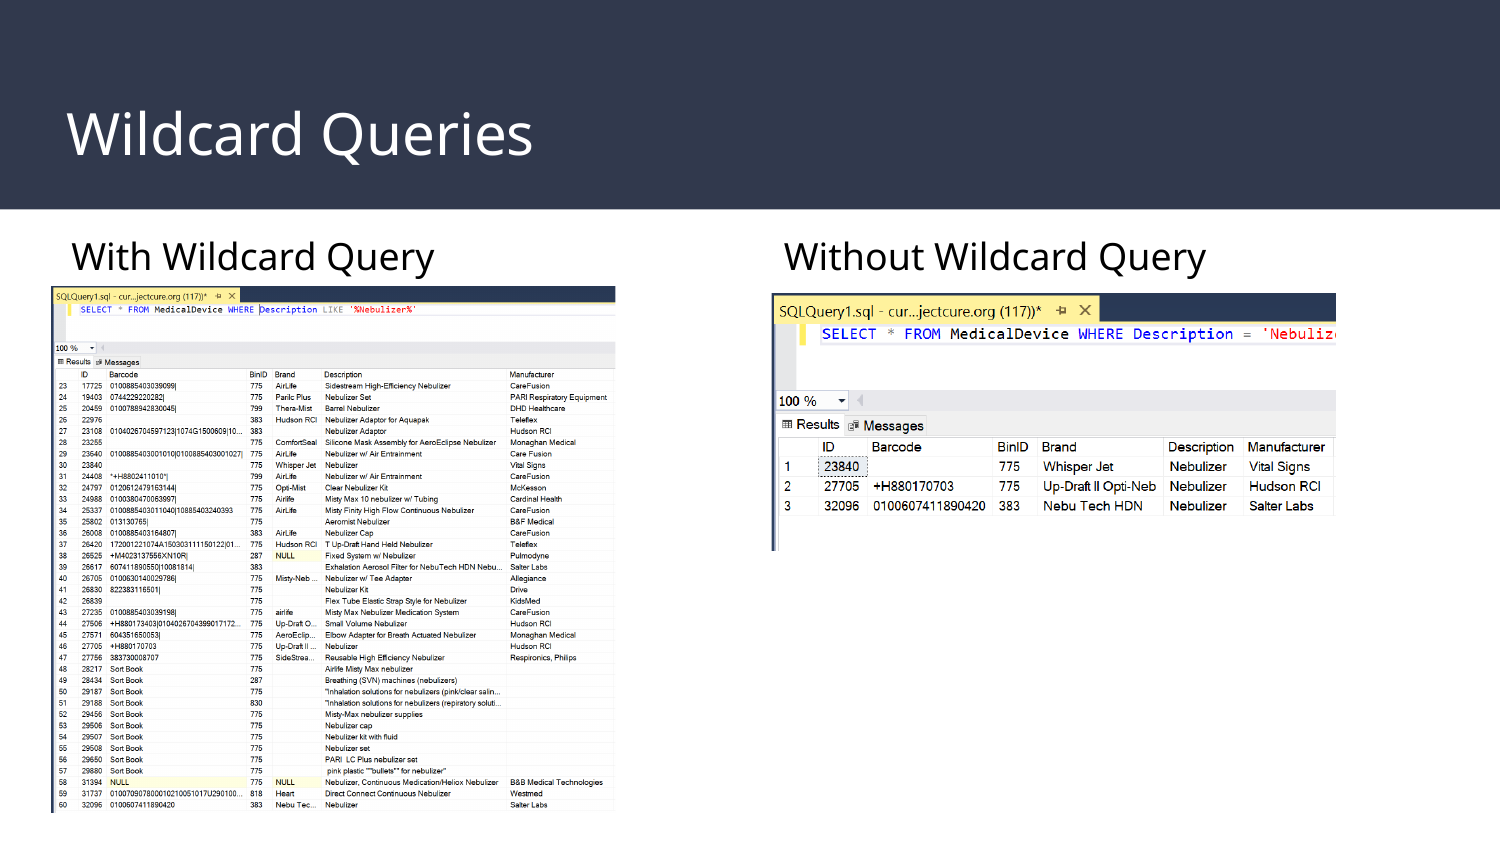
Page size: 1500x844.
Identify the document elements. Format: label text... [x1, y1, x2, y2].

picture [50, 286, 616, 813]
text_box Without Wildcard Query [768, 218, 1324, 287]
picture [771, 292, 1337, 551]
text_box With Wildcard Query [56, 218, 473, 285]
title Wildcard Queries [51, 82, 1449, 185]
